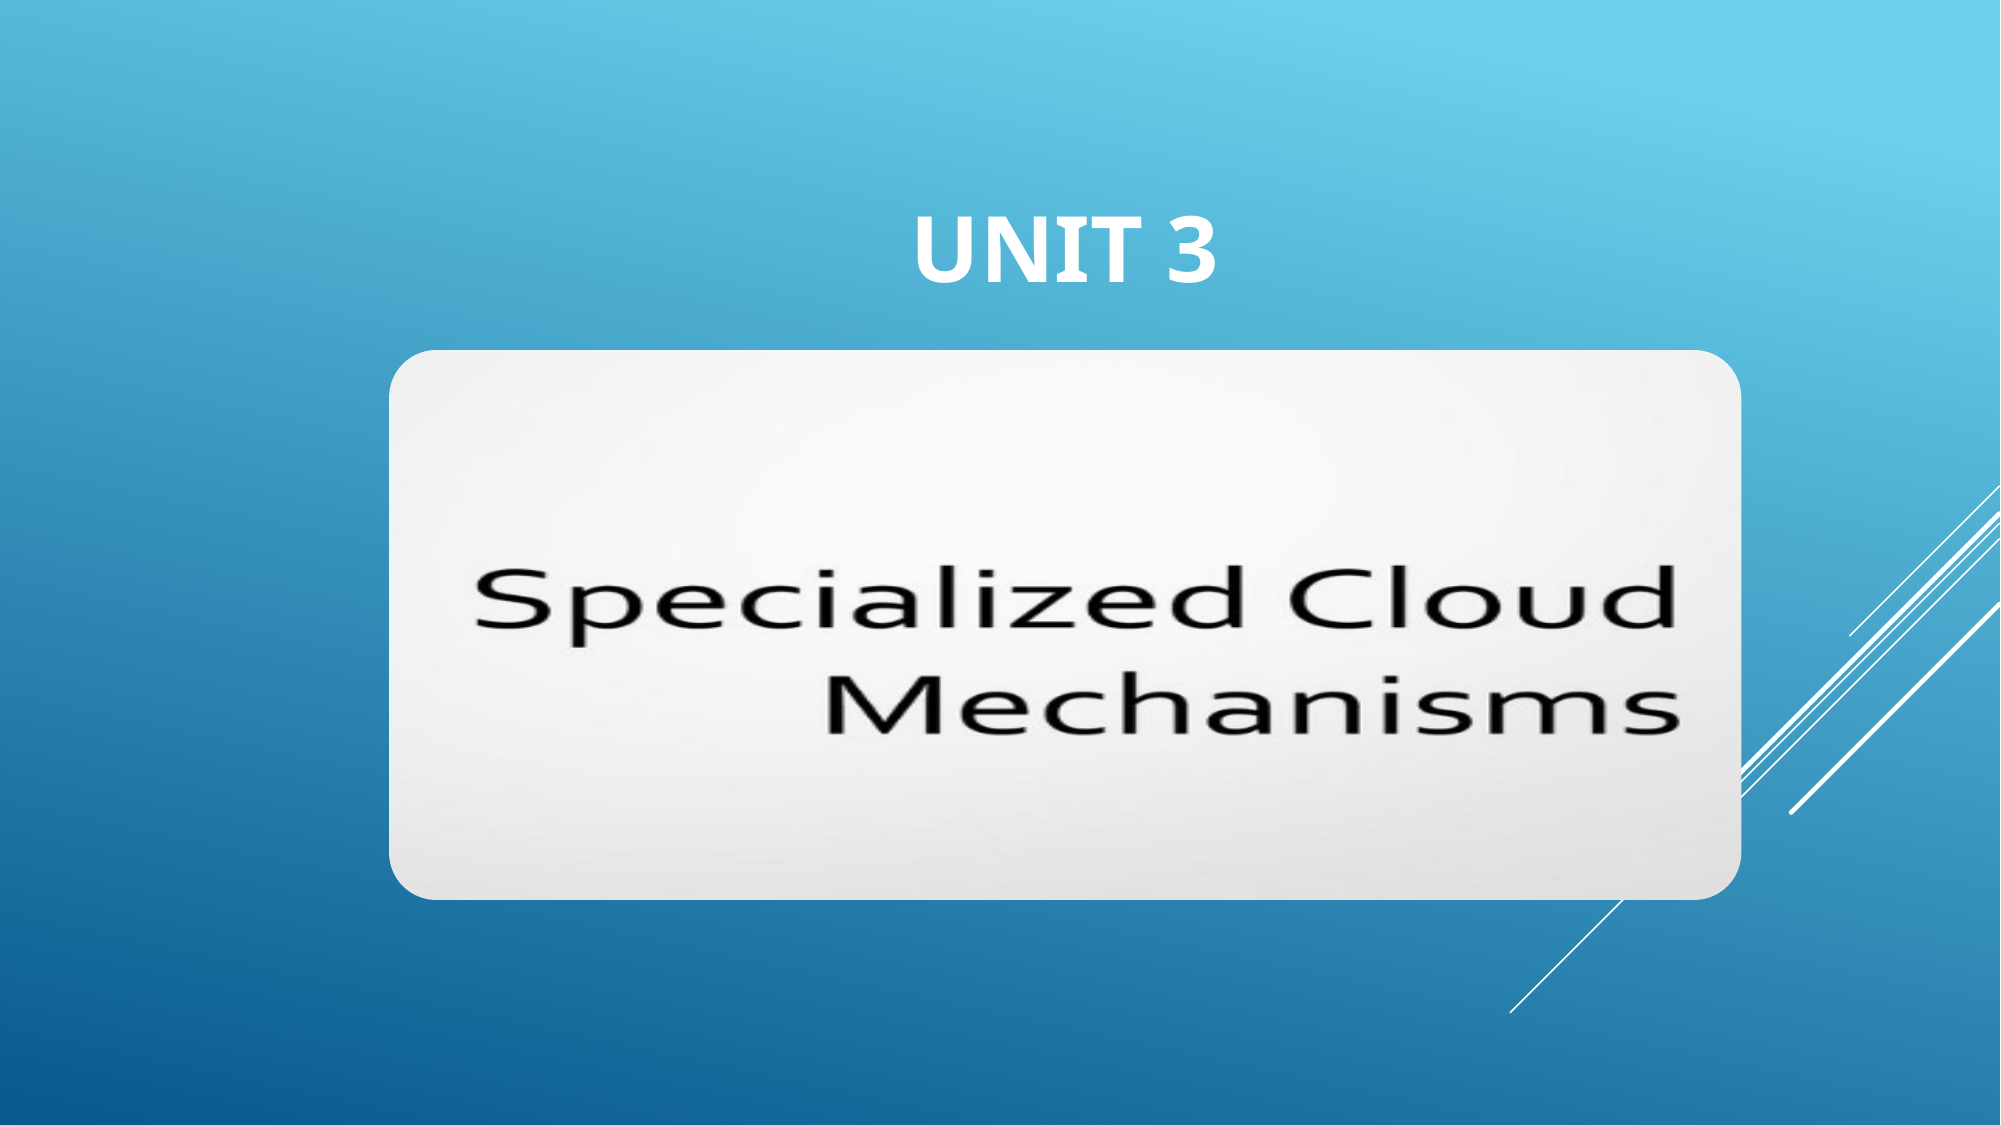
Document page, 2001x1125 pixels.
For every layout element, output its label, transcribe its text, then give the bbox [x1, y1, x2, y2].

text_box UNIT 3 [594, 183, 1536, 309]
picture [388, 349, 1742, 901]
